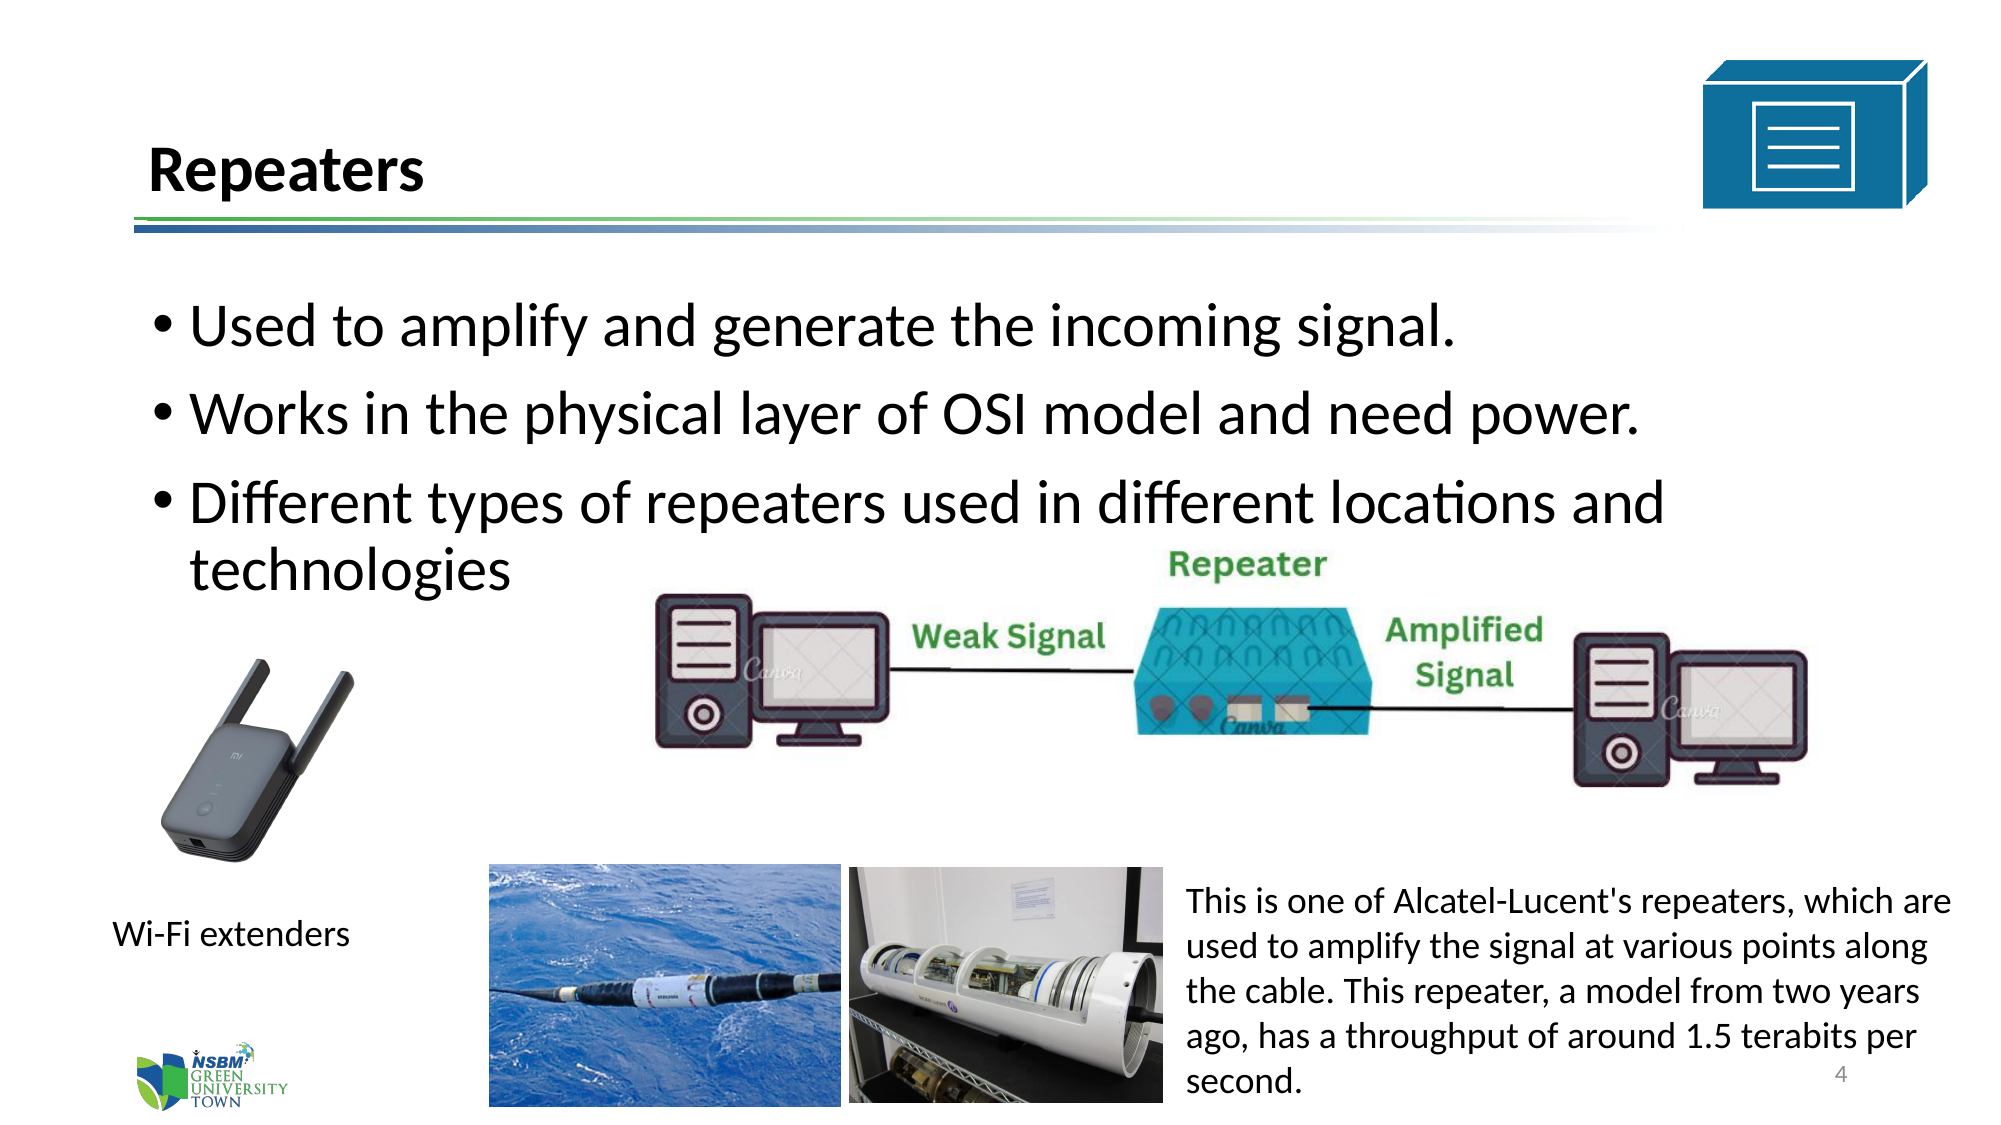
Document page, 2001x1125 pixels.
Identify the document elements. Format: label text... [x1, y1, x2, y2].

picture [1698, 55, 1935, 215]
list Used to amplify and generate the incoming signal. Works in the physical layer of OSI model and need power. Different types of repeaters used in different locations and technologies [137, 285, 1863, 999]
picture [644, 538, 1831, 799]
title Repeaters [133, 85, 1859, 256]
picture [153, 656, 362, 865]
picture [137, 1042, 288, 1111]
picture [849, 867, 1163, 1103]
text_box Wi-Fi extenders [97, 901, 418, 962]
text_box This is one of Alcatel-Lucent's repeaters, which are used to amplify the signal at various points along the cable. This repeater, a model from two years ago, has a throughput of around 1.5 terabits per second. [1171, 868, 2000, 1109]
picture [489, 864, 841, 1107]
